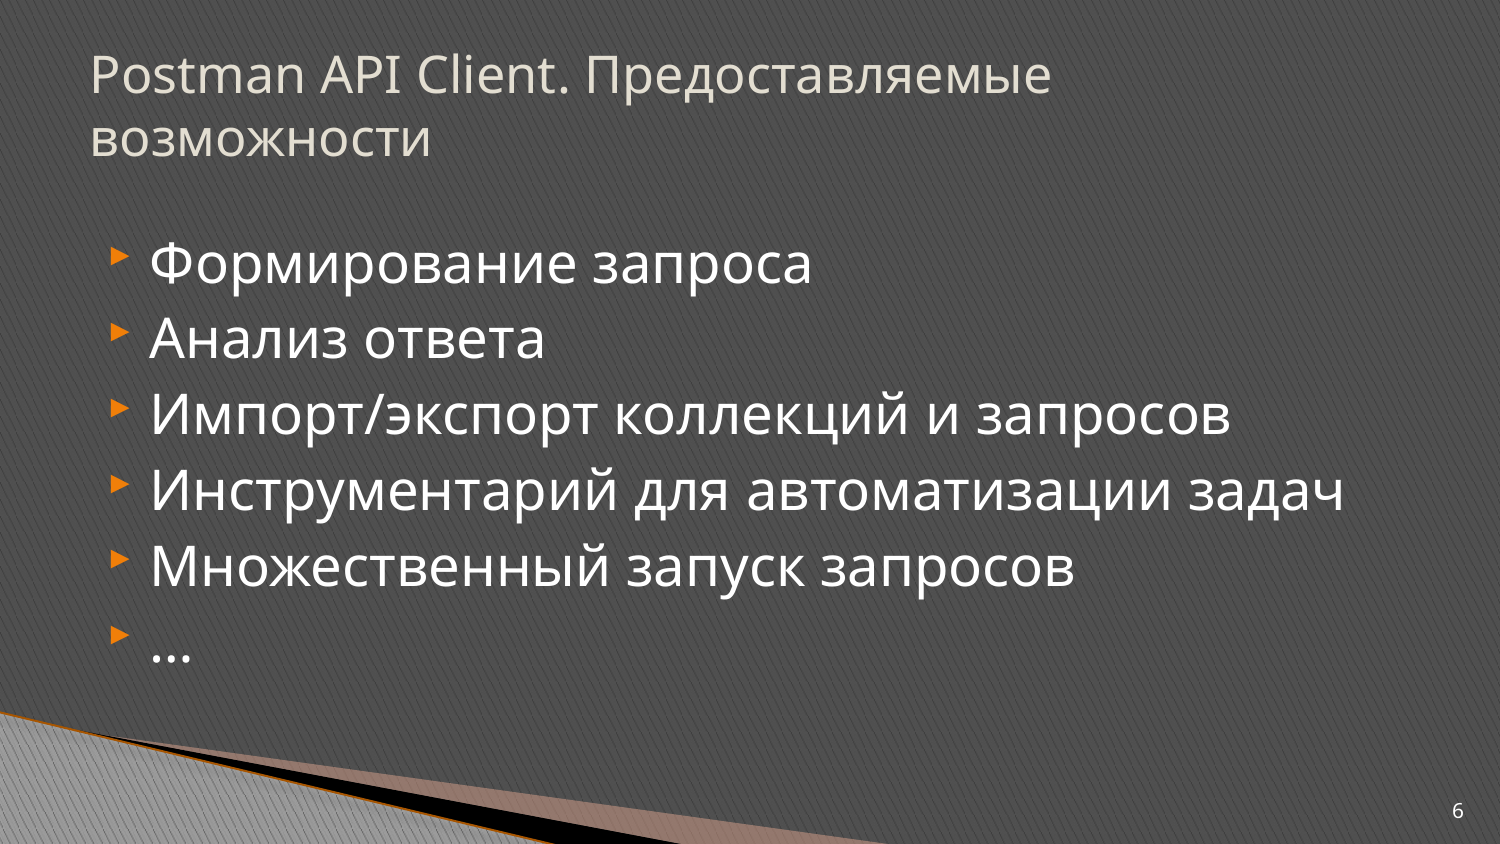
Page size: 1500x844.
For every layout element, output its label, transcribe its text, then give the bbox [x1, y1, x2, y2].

list Формирование запроса Анализ ответа Импорт/экспорт коллекций и запросов Инструментарий для автоматизации задач Множественный запуск запросов … [75, 219, 1425, 777]
slide_number 6 [1418, 788, 1479, 834]
title Postman API Client. Предоставляемые возможности [75, 33, 1425, 175]
